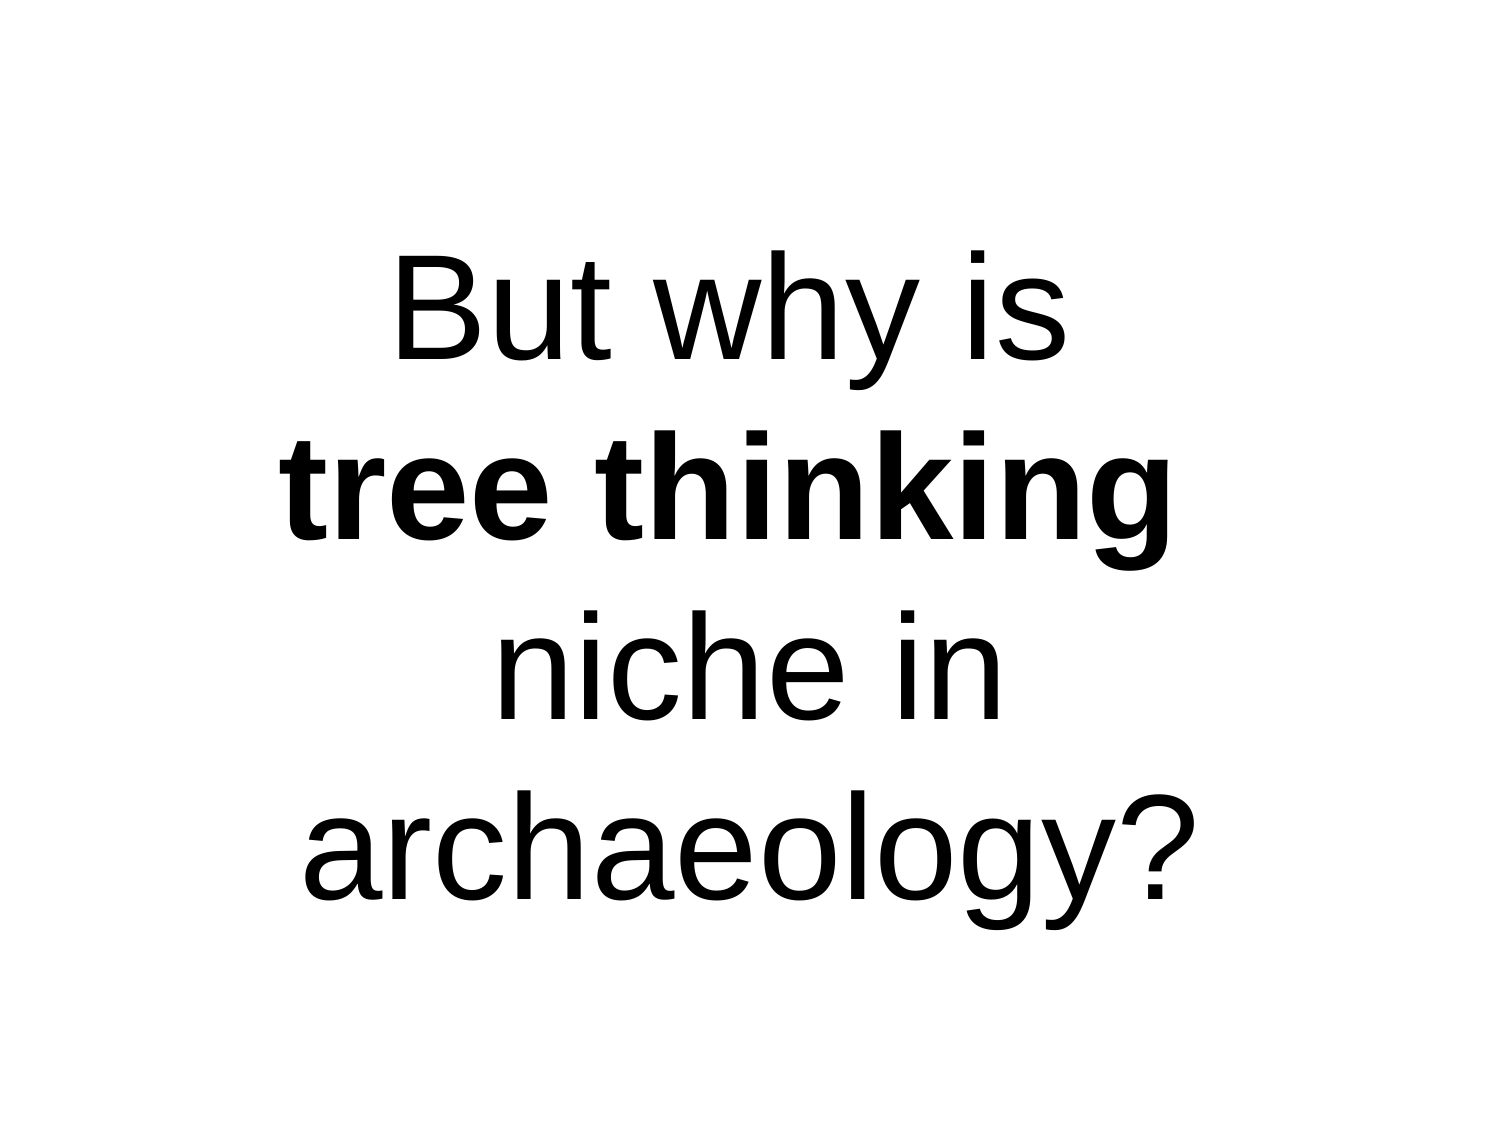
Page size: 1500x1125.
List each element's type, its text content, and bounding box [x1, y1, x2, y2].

title But why is tree thinking niche in archaeology? [51, 97, 1449, 1042]
